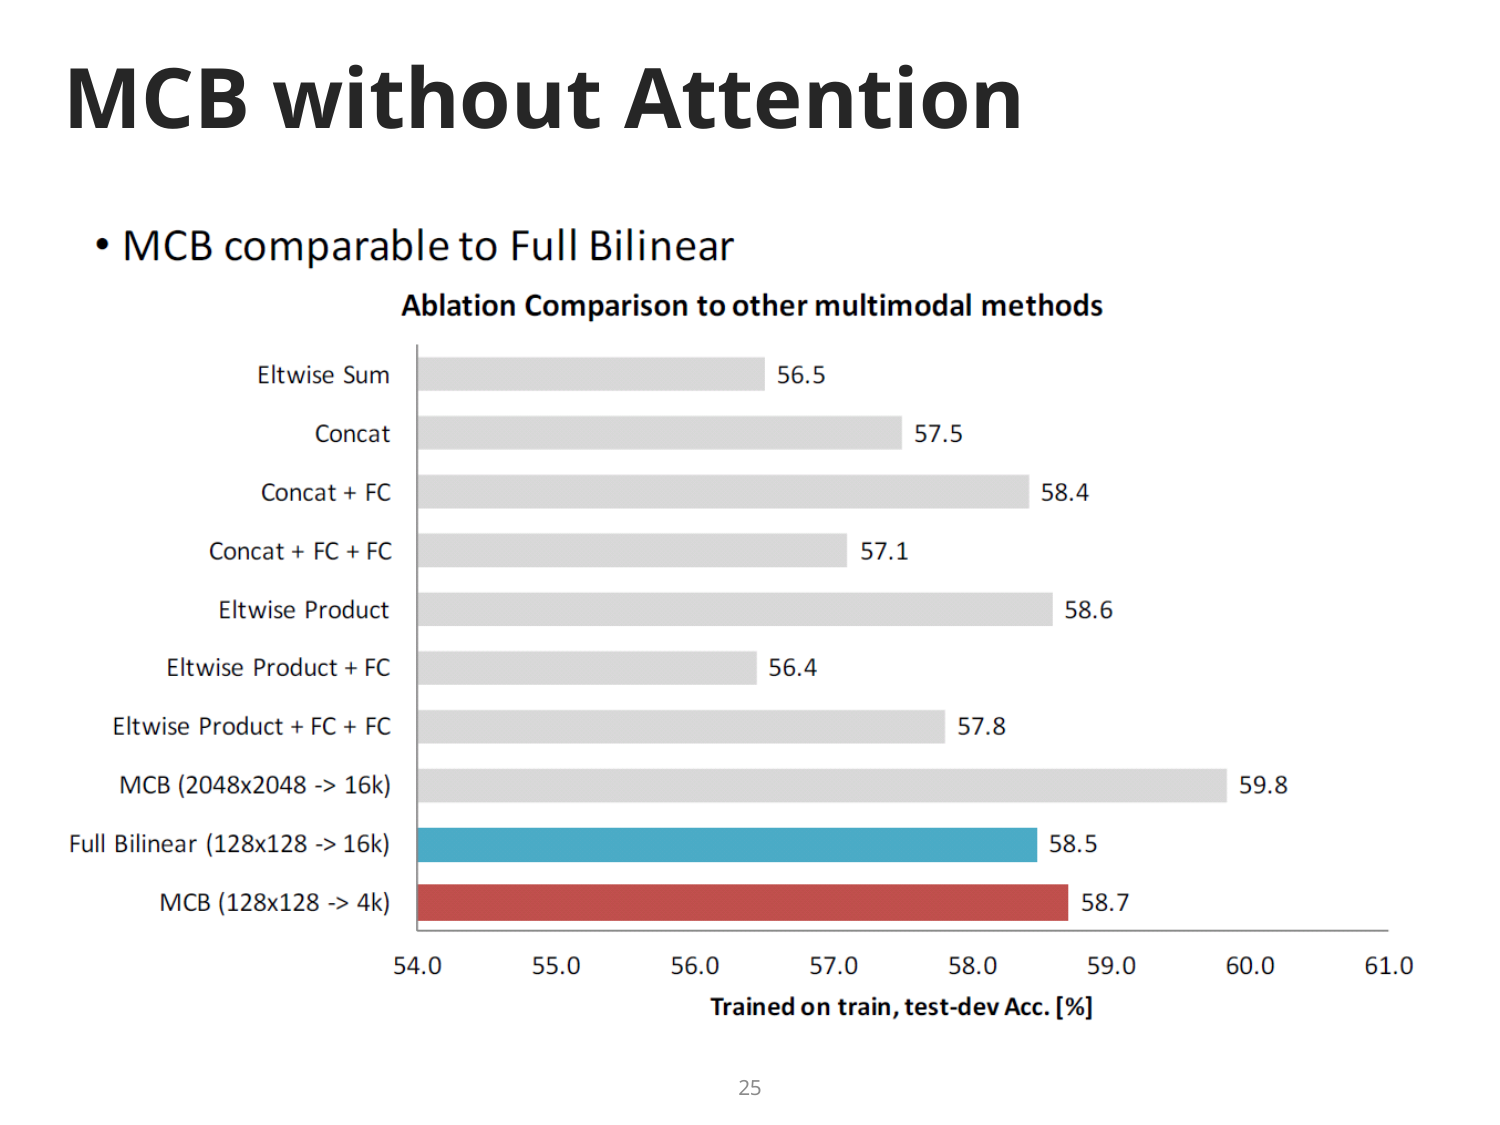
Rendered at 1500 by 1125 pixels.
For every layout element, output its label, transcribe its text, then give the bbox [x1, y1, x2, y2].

title MCB without Attention [48, 41, 1456, 149]
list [52, 196, 1448, 1034]
slide_number 25 [575, 1058, 925, 1119]
